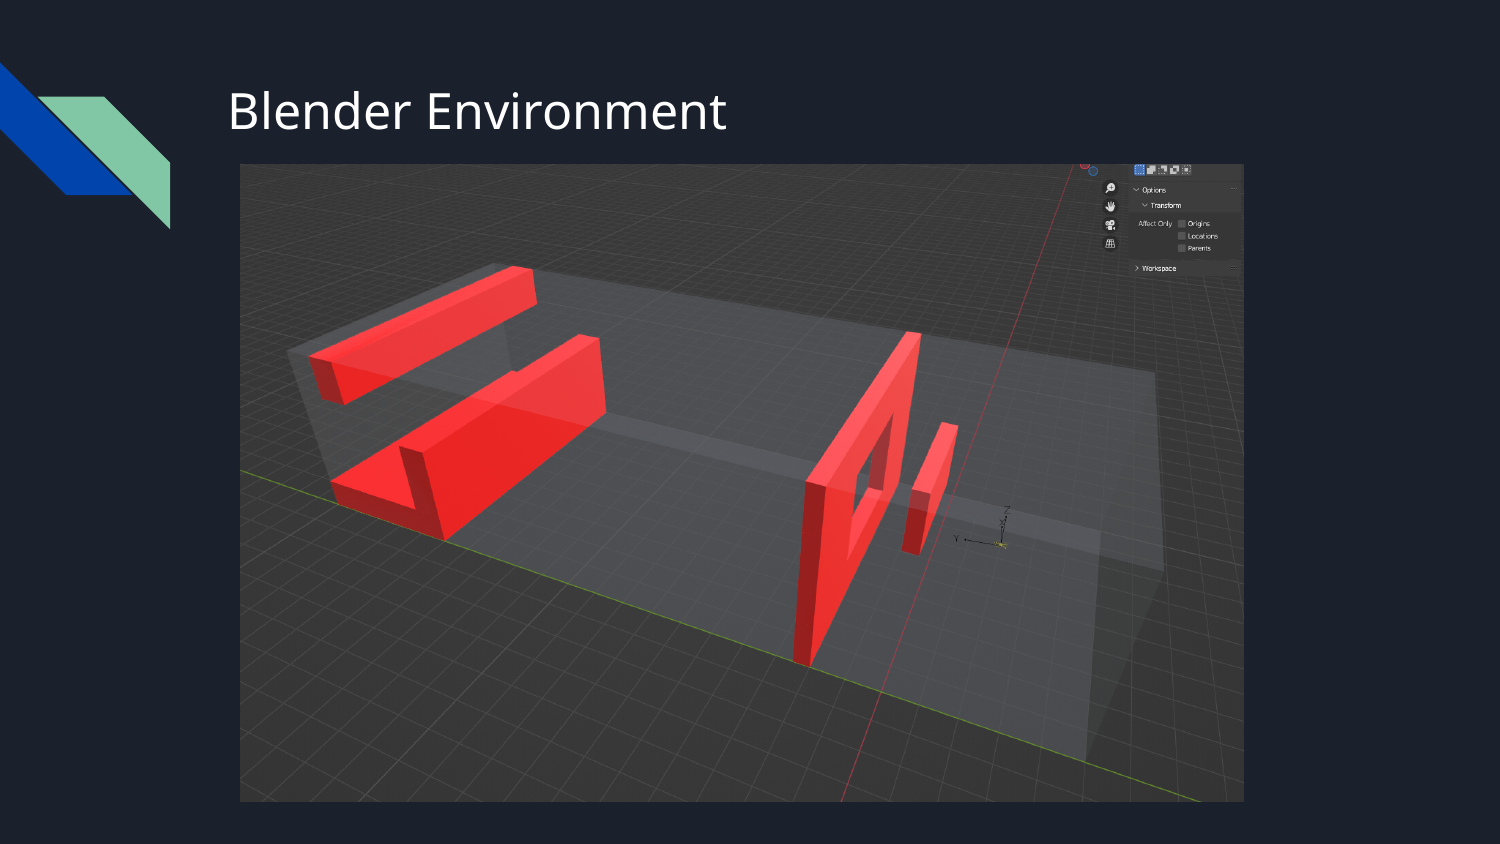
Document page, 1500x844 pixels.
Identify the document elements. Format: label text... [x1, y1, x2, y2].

picture [239, 163, 1244, 802]
title Blender Environment [212, 64, 1368, 215]
